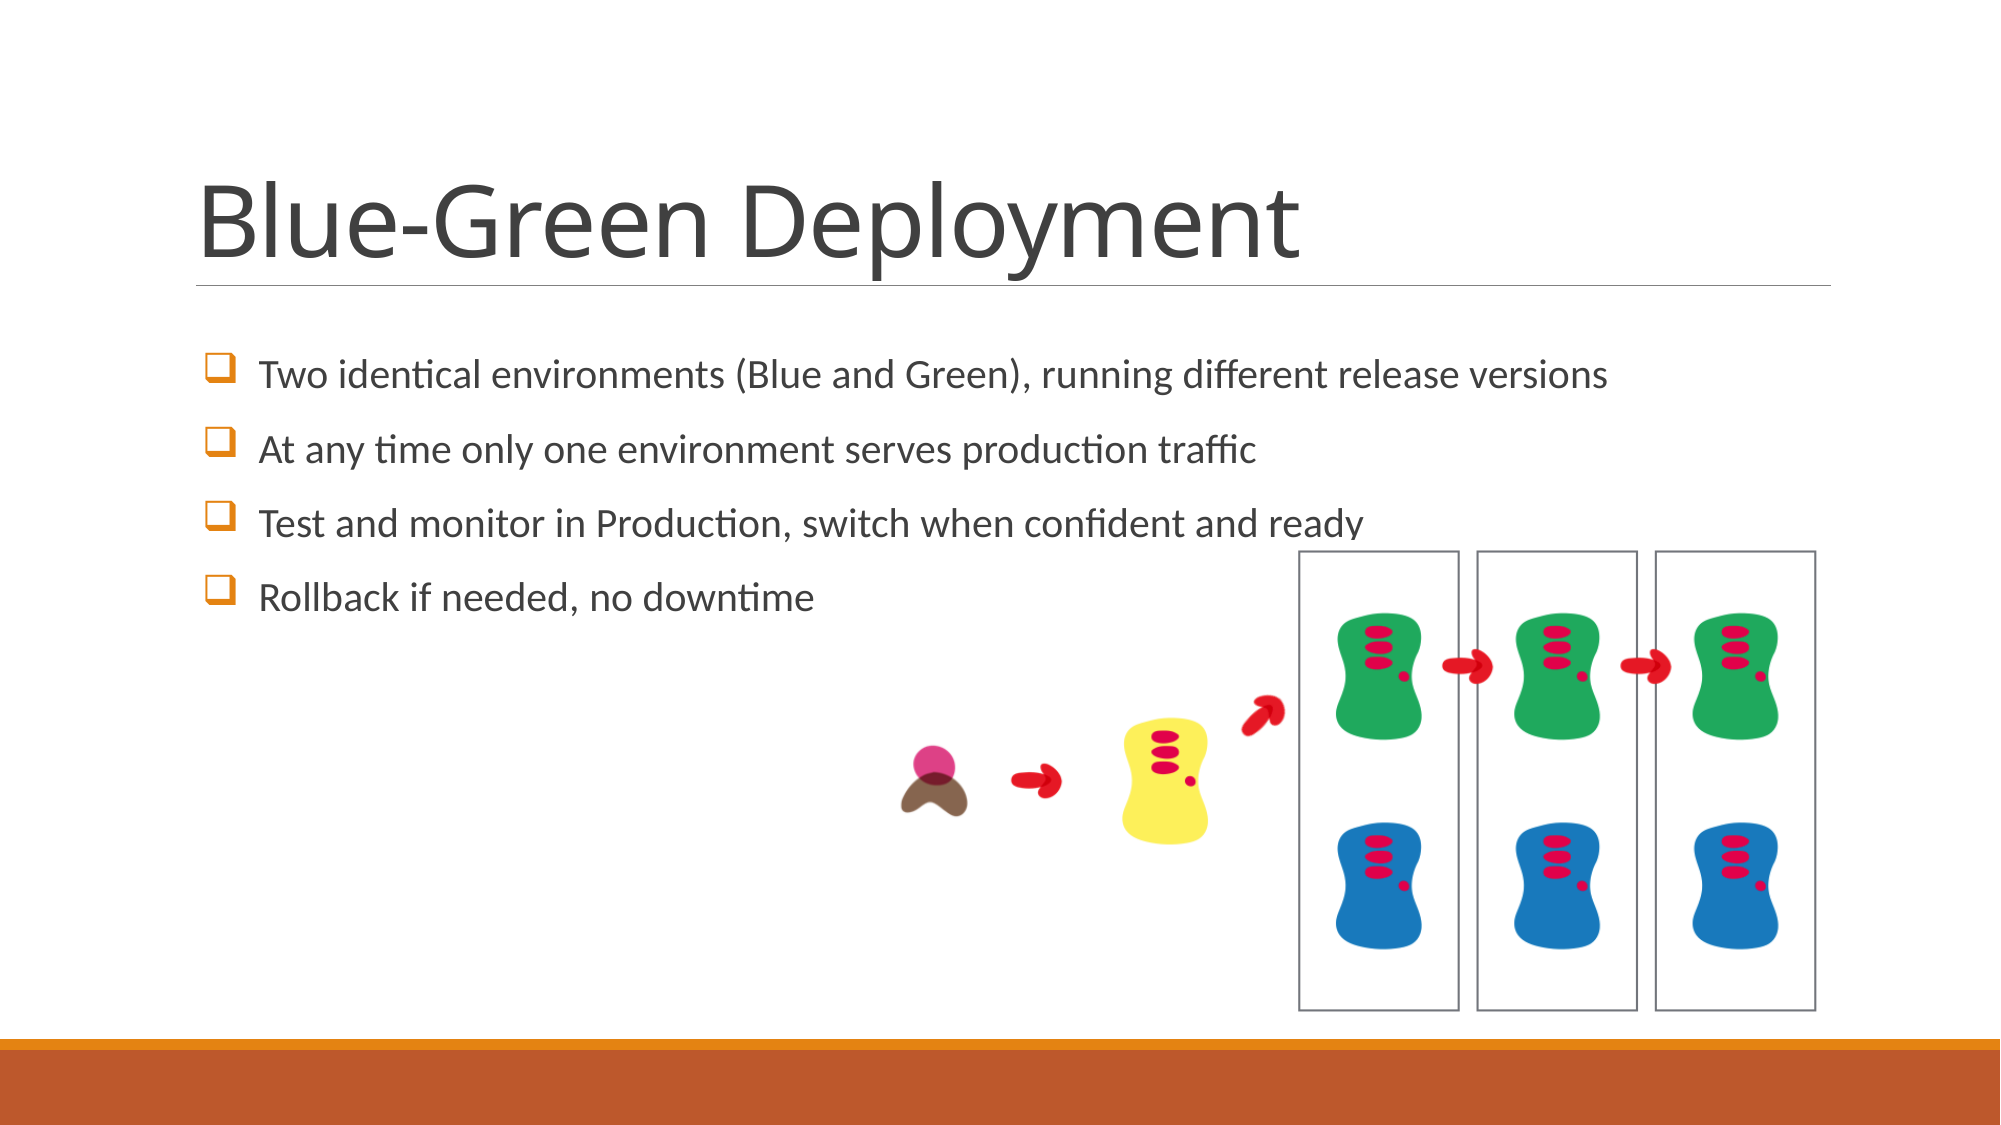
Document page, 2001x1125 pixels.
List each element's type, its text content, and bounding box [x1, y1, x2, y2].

list Two identical environments (Blue and Green), running different release versions At any time only one environment serves production traffic Test and monitor in Production, switch when confident and ready Rollback if needed, no downtime [202, 345, 1683, 663]
title Blue-Green Deployment [180, 47, 1830, 285]
picture [884, 539, 1831, 1023]
